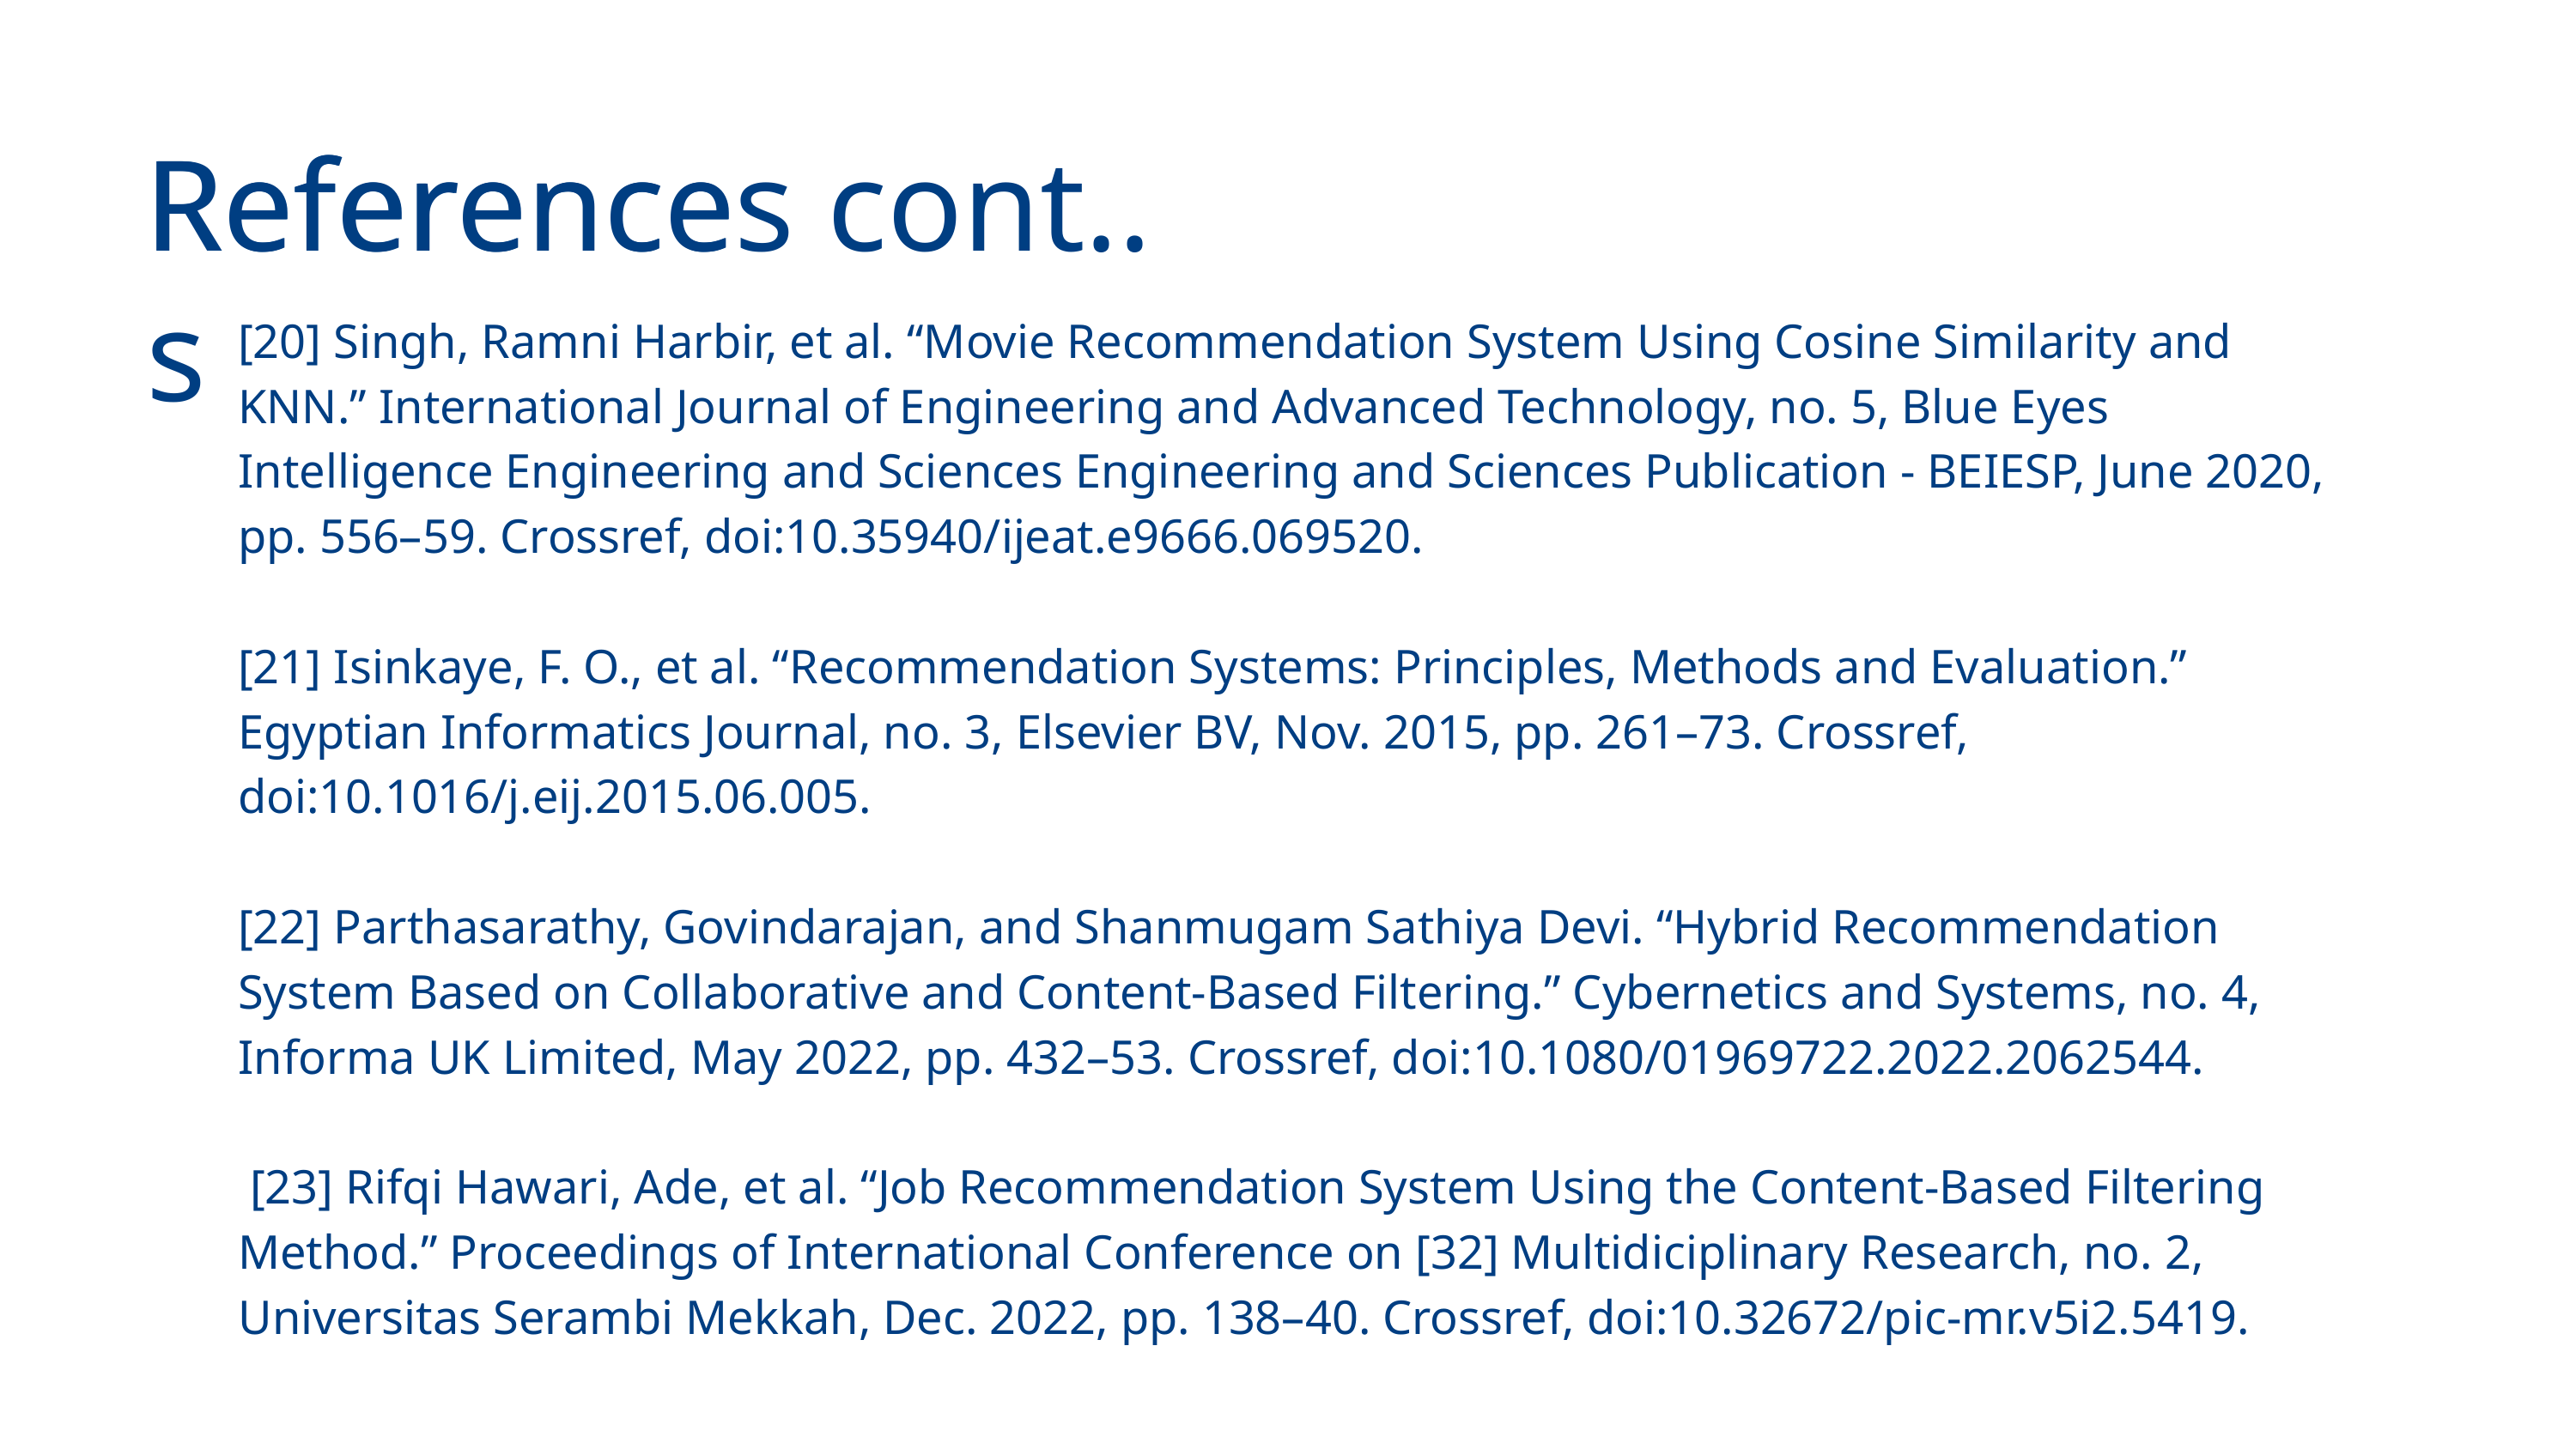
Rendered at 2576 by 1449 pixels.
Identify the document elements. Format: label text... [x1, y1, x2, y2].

text_box References [146, 276, 776, 427]
text_box [20] Singh, Ramni Harbir, et al. “Movie Recommendation System Using Cosine Similarity and KNN.” International Journal of Engineering and Advanced Technology, no. 5, Blue Eyes Intelligence Engineering and Sciences Engineering and Sciences Publication - BEIESP, June 2020, pp. 556–59. Crossref, doi:10.35940/ijeat.e9666.069520. [21] Isinkaye, F. O., et al. “Recommendation Systems: Principles, Methods and Evaluation.” Egyptian Informatics Journal, no. 3, Elsevier BV, Nov. 2015, pp. 261–73. Crossref, doi:10.1016/j.eij.2015.06.005. [22] Parthasarathy, Govindarajan, and Shanmugam Sathiya Devi. “Hybrid Recommendation System Based on Collaborative and Content-Based Filtering.” Cybernetics and Systems, no. 4, Informa UK Limited, May 2022, pp. 432–53. Crossref, doi:10.1080/01969722.2022.2062544. [23] Rifqi Hawari, Ade, et al. “Job Recommendation System Using the Content-Based Filtering Method.” Proceedings of International Conference on [32] Multidiciplinary Research, no. 2, Universitas Serambi Mekkah, Dec. 2022, pp. 138–40. Crossref, doi:10.32672/pic-mr.v5i2.5419. [238, 302, 2338, 1449]
text_box References cont.. [144, 125, 1164, 276]
